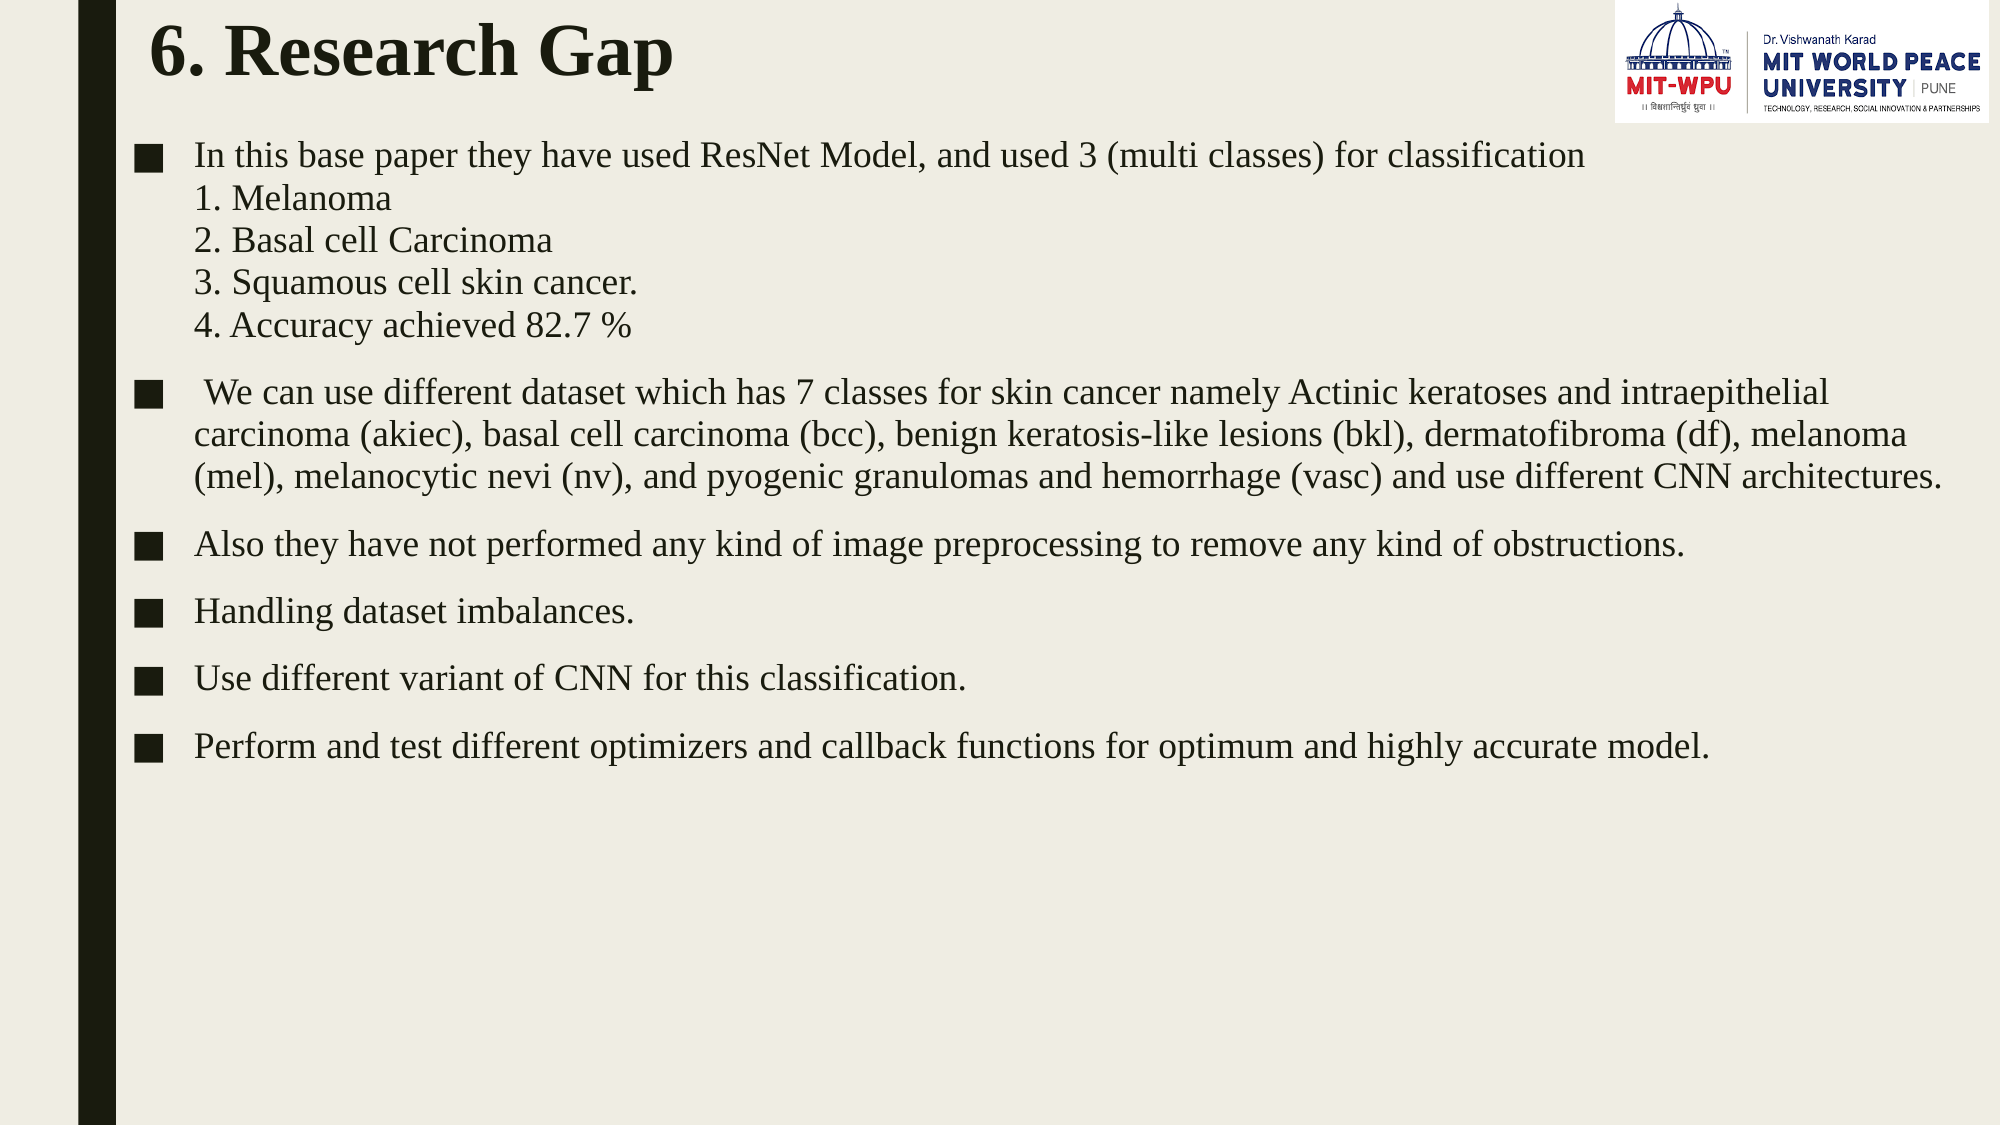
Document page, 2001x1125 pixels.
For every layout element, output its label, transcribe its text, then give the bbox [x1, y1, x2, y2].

picture [1615, 0, 1989, 123]
title 6. Research Gap [116, 3, 1615, 123]
list In this base paper they have used ResNet Model, and used 3 (multi classes) for classification 1. Melanoma 2. Basal cell Carcinoma 3. Squamous cell skin cancer. 4. Accuracy achieved 82.7 % We can use different dataset which has 7 classes for skin cancer namely Actinic keratoses and intraepithelial carcinoma (akiec), basal cell carcinoma (bcc), benign keratosis-like lesions (bkl), dermatofibroma (df), melanoma (mel), melanocytic nevi (nv), and pyogenic granulomas and hemorrhage (vasc) and use different CNN architectures. Also they have not performed any kind of image preprocessing to remove any kind of obstructions. Handling dataset imbalances. Use different variant of CNN for this classification. Perform and test different optimizers and callback functions for optimum and highly accurate model. [116, 126, 1989, 1125]
